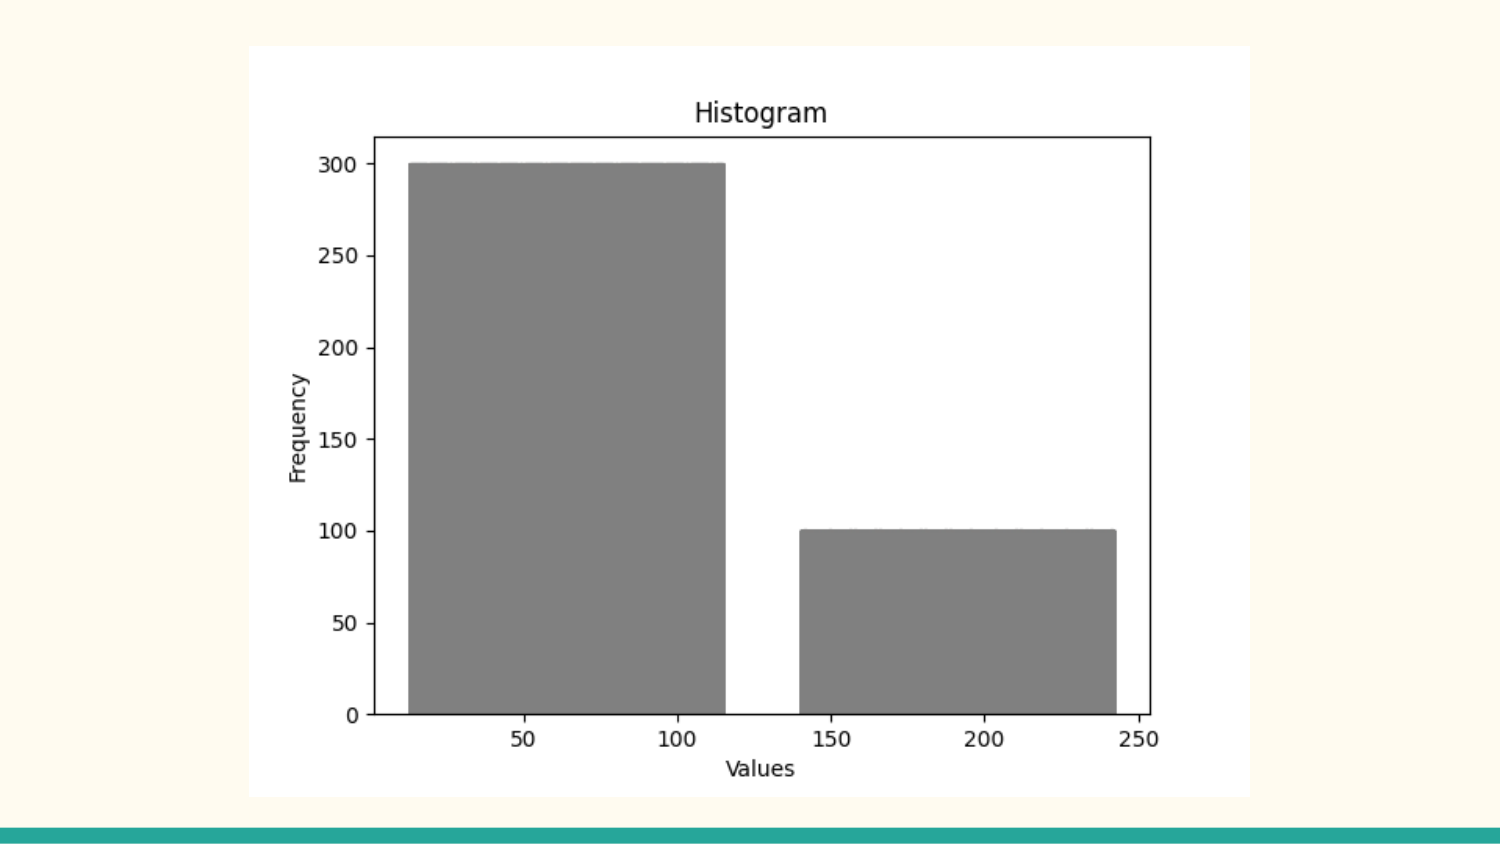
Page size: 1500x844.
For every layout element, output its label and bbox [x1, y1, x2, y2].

picture [249, 46, 1251, 798]
